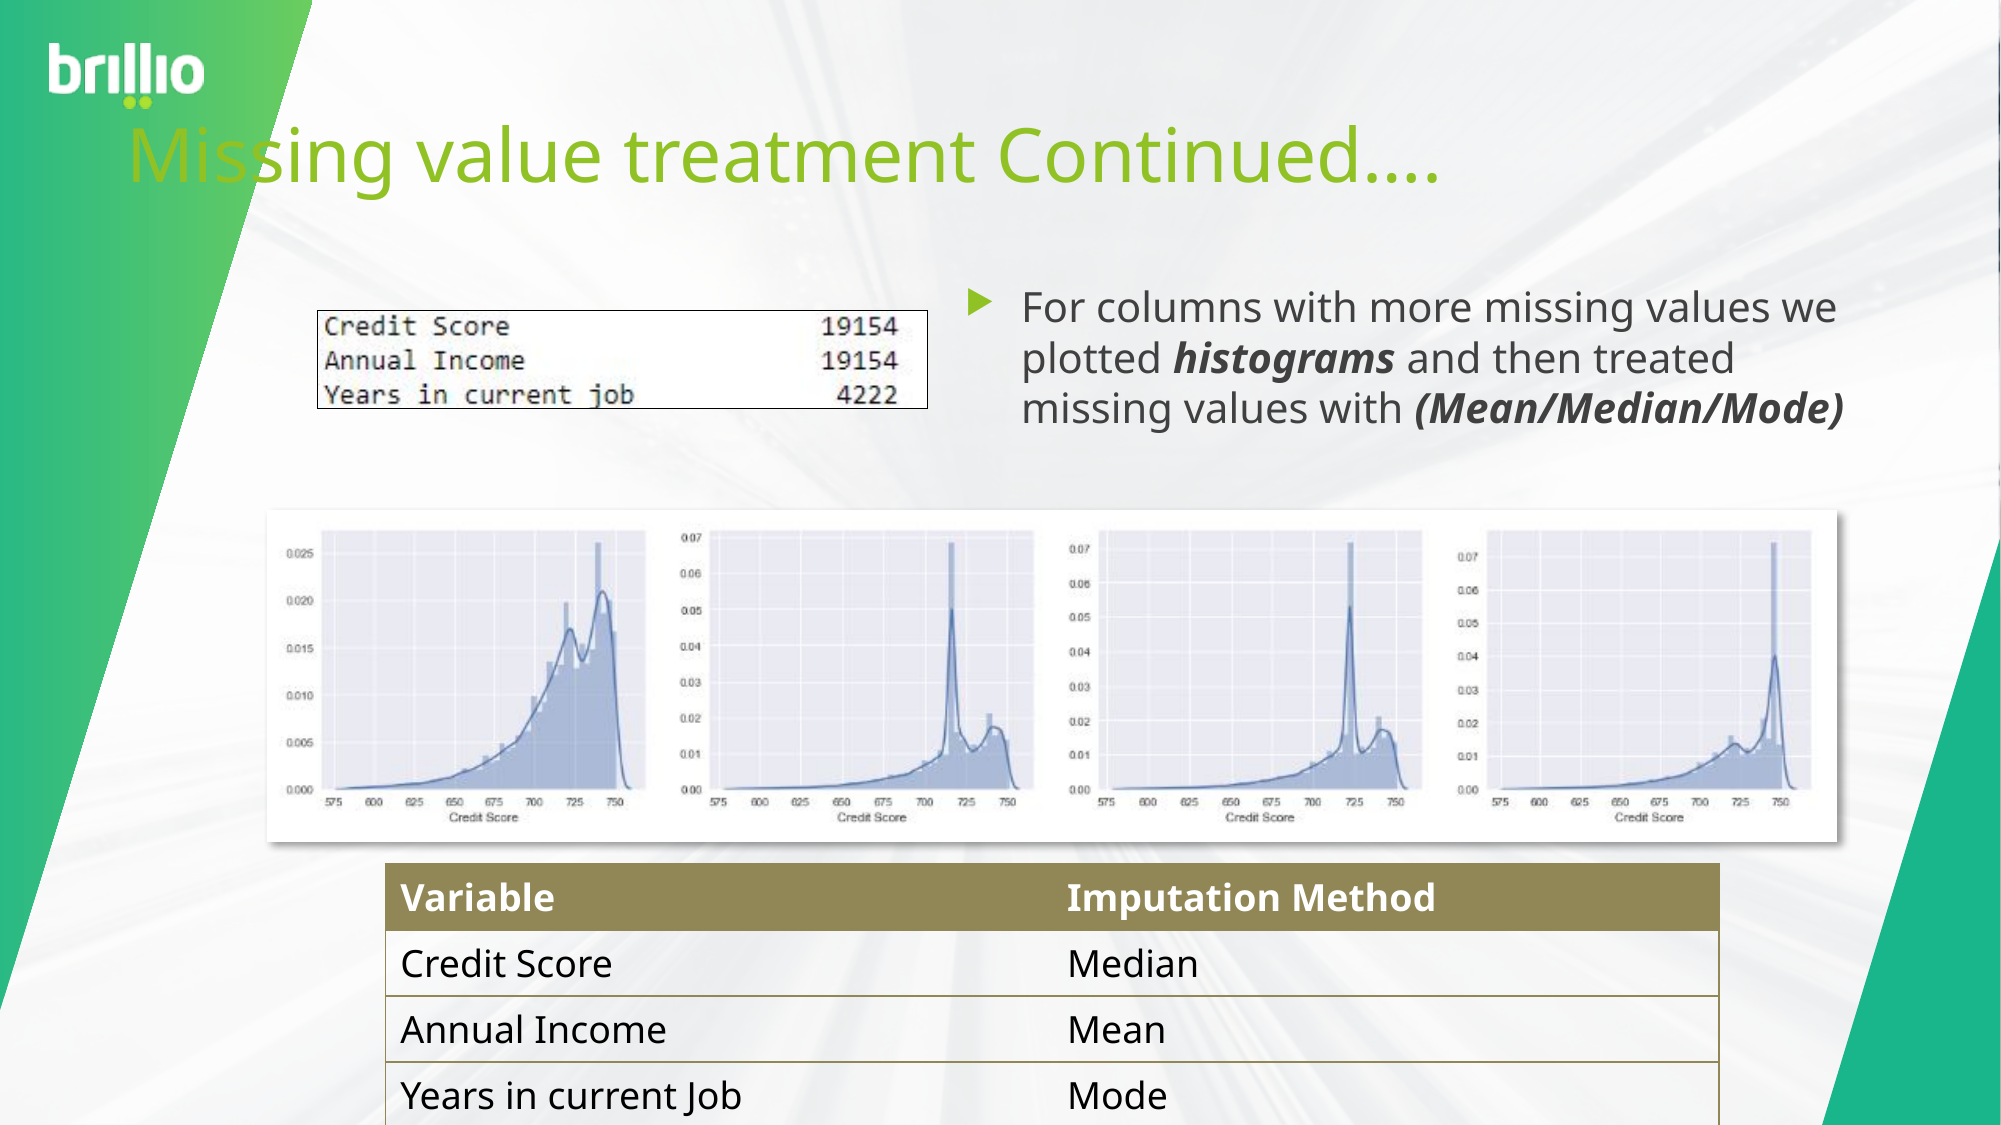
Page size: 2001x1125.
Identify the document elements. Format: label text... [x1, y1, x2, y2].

picture [49, 43, 204, 109]
title Missing value treatment Continued…. [111, 99, 1522, 317]
table_header Variable [386, 865, 1052, 929]
picture [267, 509, 1837, 843]
table_cell Annual Income [386, 997, 1052, 1061]
table_cell Mean [1052, 997, 1718, 1061]
table_cell Median [1052, 931, 1718, 995]
table_cell Mode [1052, 1063, 1718, 1125]
table_cell Years in current Job [386, 1063, 1052, 1125]
table_header Imputation Method [1052, 865, 1718, 929]
table_cell Credit Score [386, 931, 1052, 995]
list For columns with more missing values we plotted histograms and then treated missing values with (Mean/Median/Mode) [950, 273, 1863, 995]
picture [317, 310, 928, 410]
